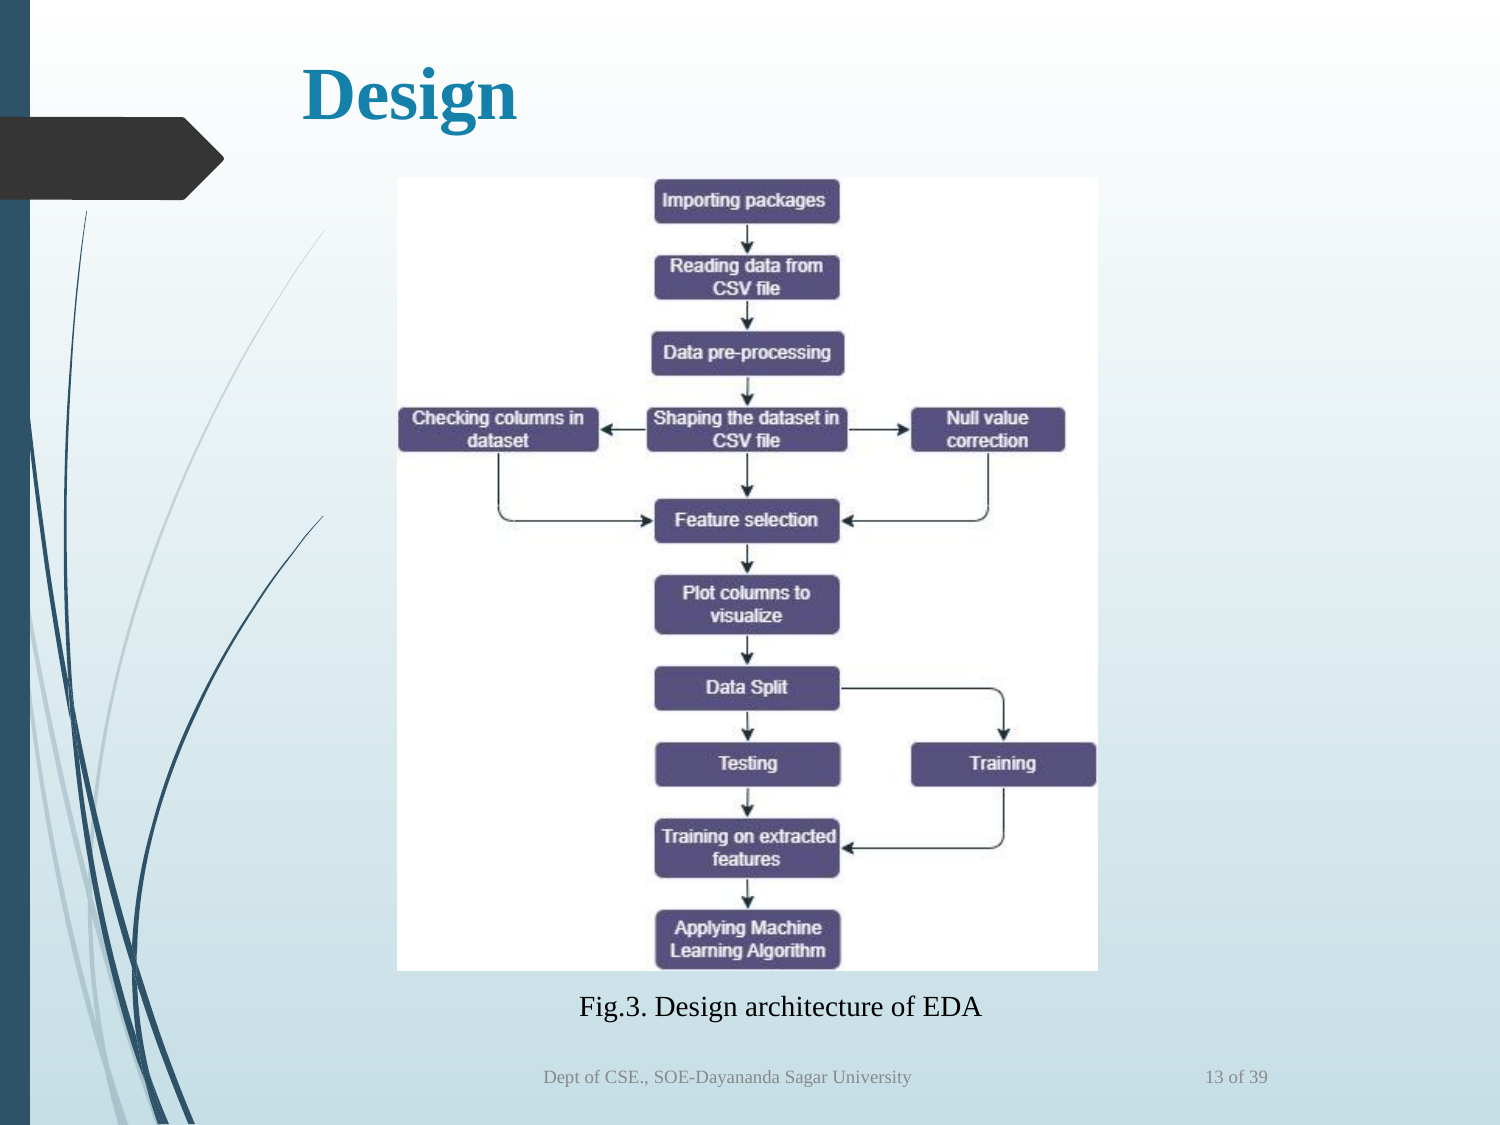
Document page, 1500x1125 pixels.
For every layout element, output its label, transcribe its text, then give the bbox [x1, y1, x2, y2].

text_box 13 of 39 [1172, 1045, 1301, 1106]
text_box Fig.3. Design architecture of EDA [564, 979, 1092, 1030]
text_box Dept of CSE., SOE-Dayananda Sagar University [327, 1045, 1128, 1106]
title Design [287, 37, 1369, 171]
picture [397, 178, 1099, 972]
